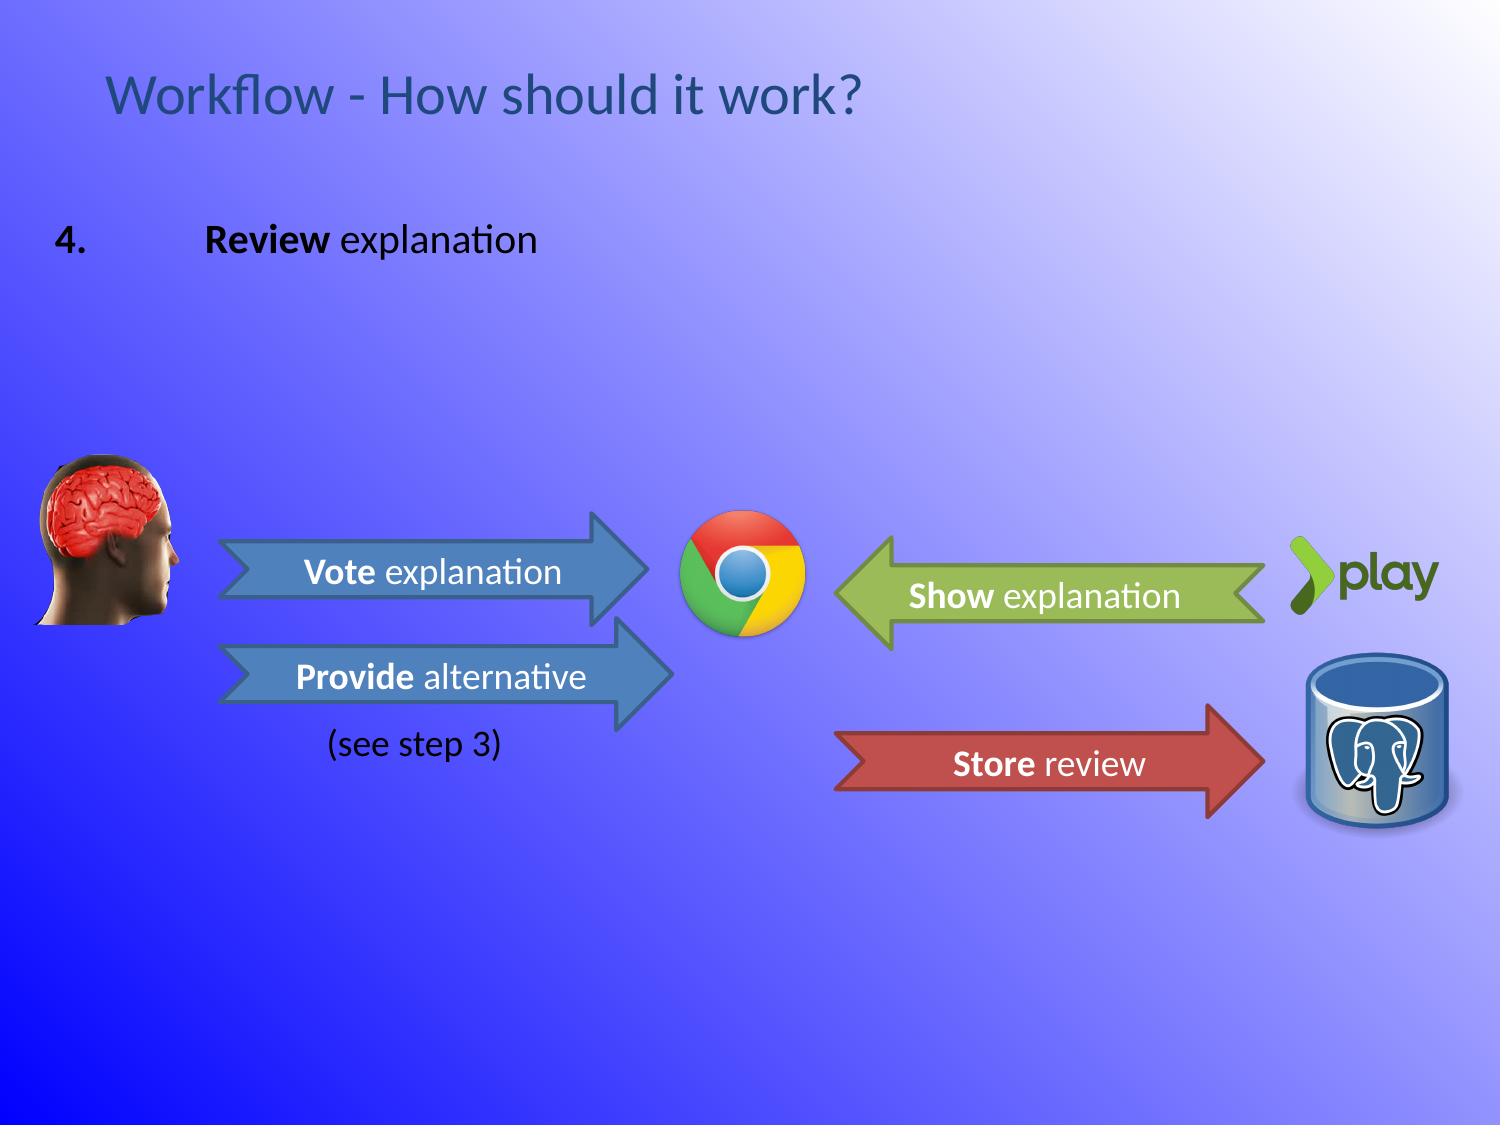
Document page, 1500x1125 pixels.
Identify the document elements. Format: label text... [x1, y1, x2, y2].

picture [1280, 532, 1446, 619]
picture [0, 420, 346, 626]
text_box Store review [833, 703, 1266, 820]
text_box Workflow - How should it work? [90, 48, 880, 134]
text_box (see step 3) [311, 711, 518, 772]
text_box Provide alternative [217, 616, 675, 733]
picture [629, 497, 856, 650]
text_box 4. Review explanation [40, 204, 554, 270]
text_box Show explanation [861, 535, 1266, 652]
picture [1281, 649, 1474, 842]
text_box Vote explanation [350, 511, 624, 628]
